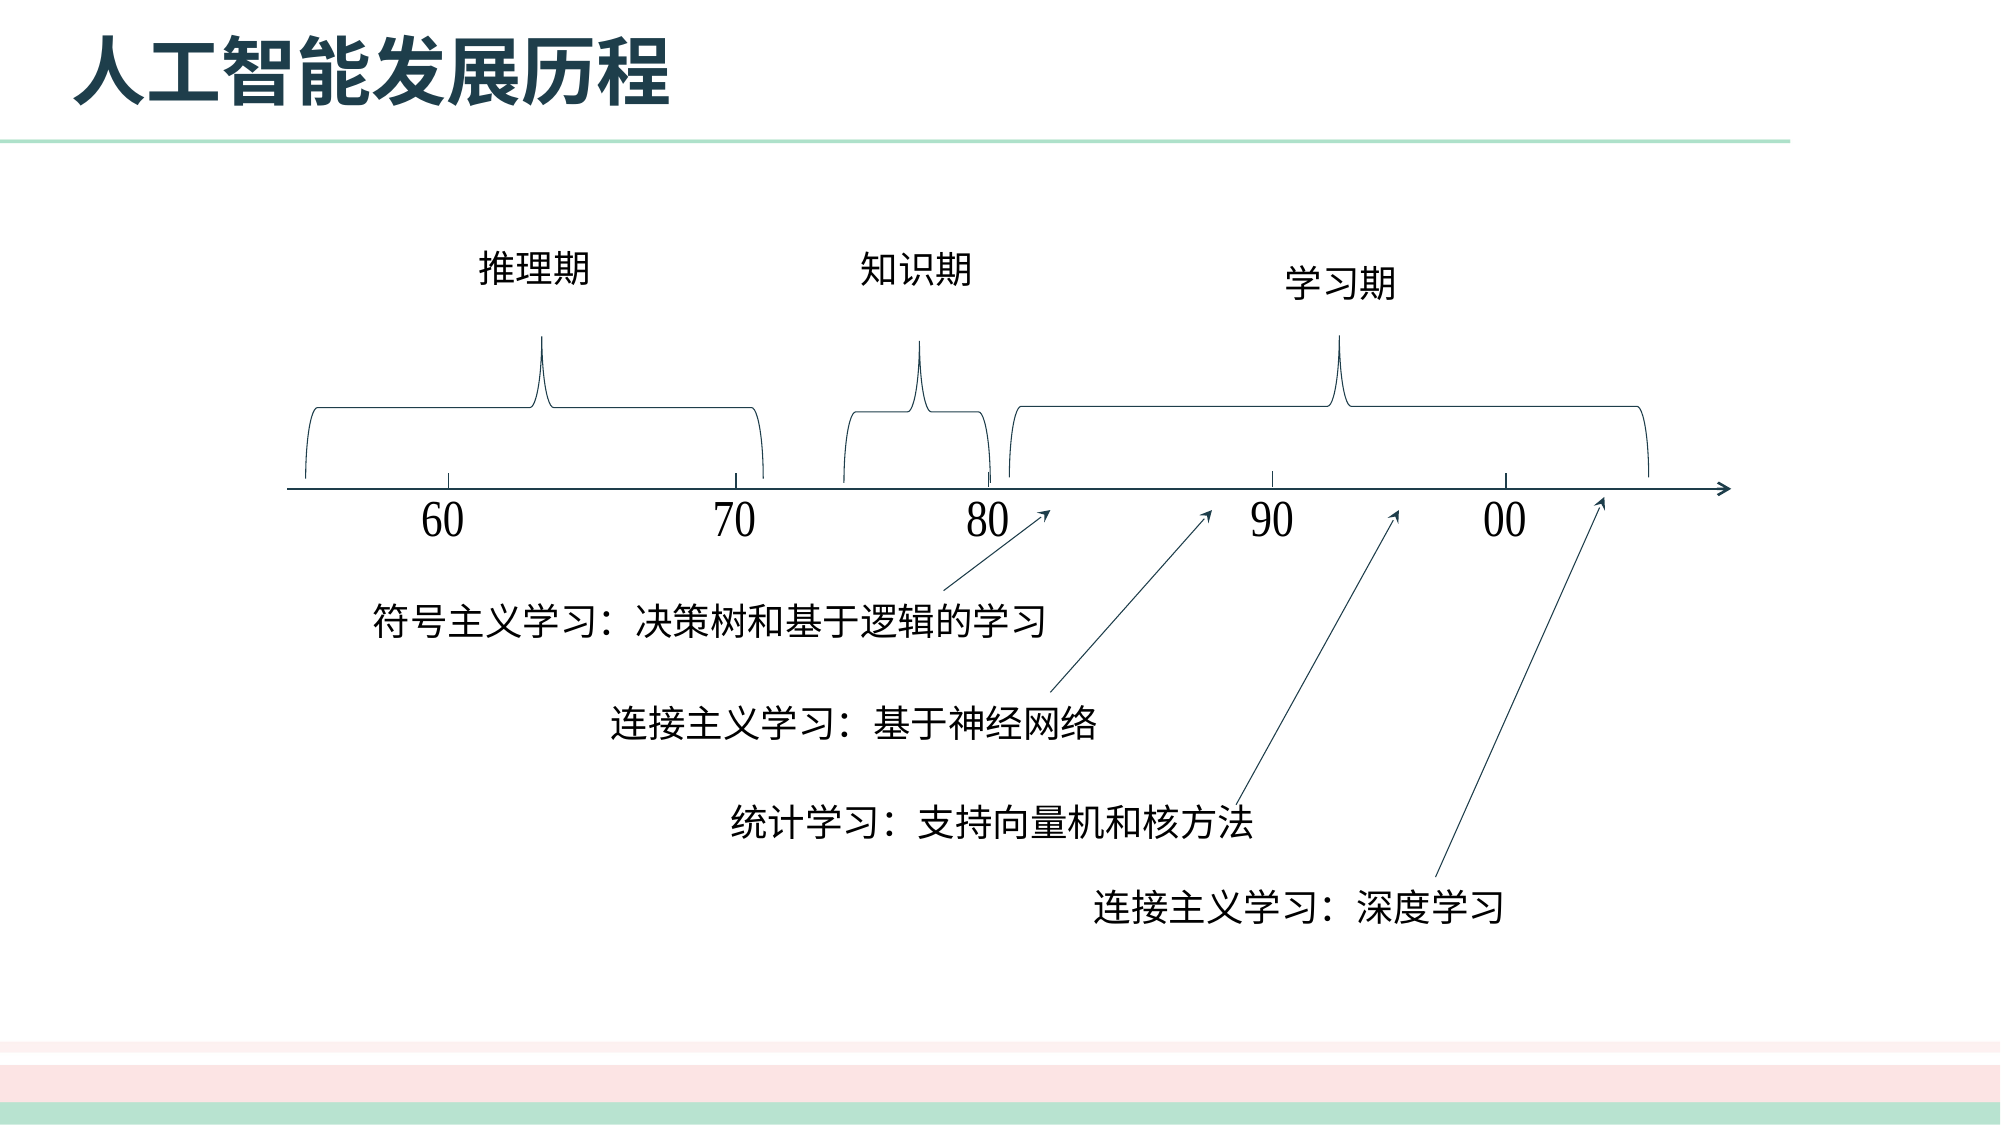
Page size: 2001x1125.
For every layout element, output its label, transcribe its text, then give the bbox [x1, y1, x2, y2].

title 人工智能发展历程 [56, 11, 1782, 140]
picture [0, 0, 2001, 1125]
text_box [287, 237, 1750, 950]
